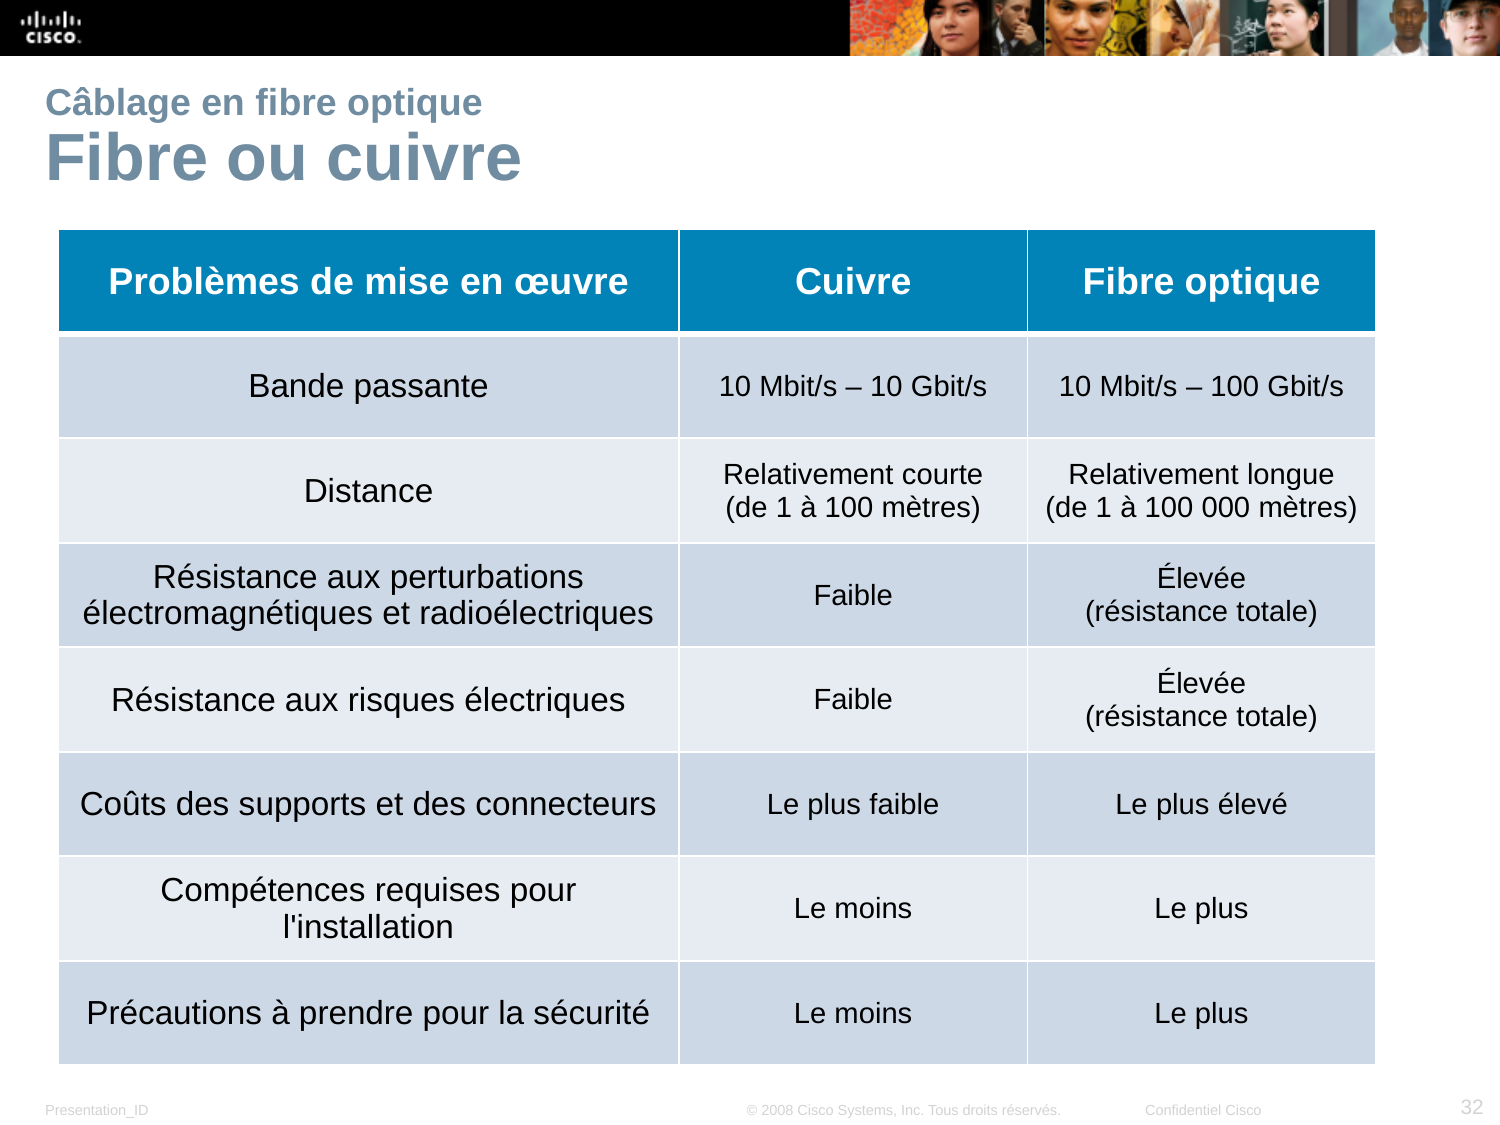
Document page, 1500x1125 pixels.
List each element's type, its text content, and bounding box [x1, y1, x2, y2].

table_cell Précautions à prendre pour la sécurité [59, 962, 678, 1064]
table_cell Coûts des supports et des connecteurs [59, 753, 678, 855]
table_cell Élevée (résistance totale) [1028, 544, 1375, 646]
table_cell Résistance aux perturbations électromagnétiques et radioélectriques [59, 544, 678, 646]
table_cell Le plus [1028, 962, 1375, 1064]
table_cell Faible [680, 648, 1027, 751]
table_cell Bande passante [59, 337, 678, 437]
table_cell Distance [59, 439, 678, 542]
table_cell 10 Mbit/s – 100 Gbit/s [1028, 337, 1375, 437]
table_cell Compétences requises pour l'installation [59, 857, 678, 960]
table_cell Élevée (résistance totale) [1028, 648, 1375, 751]
table_cell Le moins [680, 962, 1027, 1064]
table_header Cuivre [680, 230, 1027, 331]
table_cell Le plus faible [680, 753, 1027, 855]
title Câblage en fibre optique Fibre ou cuivre [31, 64, 1471, 203]
table_cell 10 Mbit/s – 10 Gbit/s [680, 337, 1027, 437]
table_cell Le plus [1028, 857, 1375, 960]
table_header Problèmes de mise en œuvre [59, 230, 678, 331]
table_cell Résistance aux risques électriques [59, 648, 678, 751]
table_cell Faible [680, 544, 1027, 646]
table_header Fibre optique [1028, 230, 1375, 331]
table_cell Le plus élevé [1028, 753, 1375, 855]
table_cell Le moins [680, 857, 1027, 960]
picture [0, 0, 1500, 56]
table_cell Relativement longue (de 1 à 100 000 mètres) [1028, 439, 1375, 542]
table_cell Relativement courte (de 1 à 100 mètres) [680, 439, 1027, 542]
